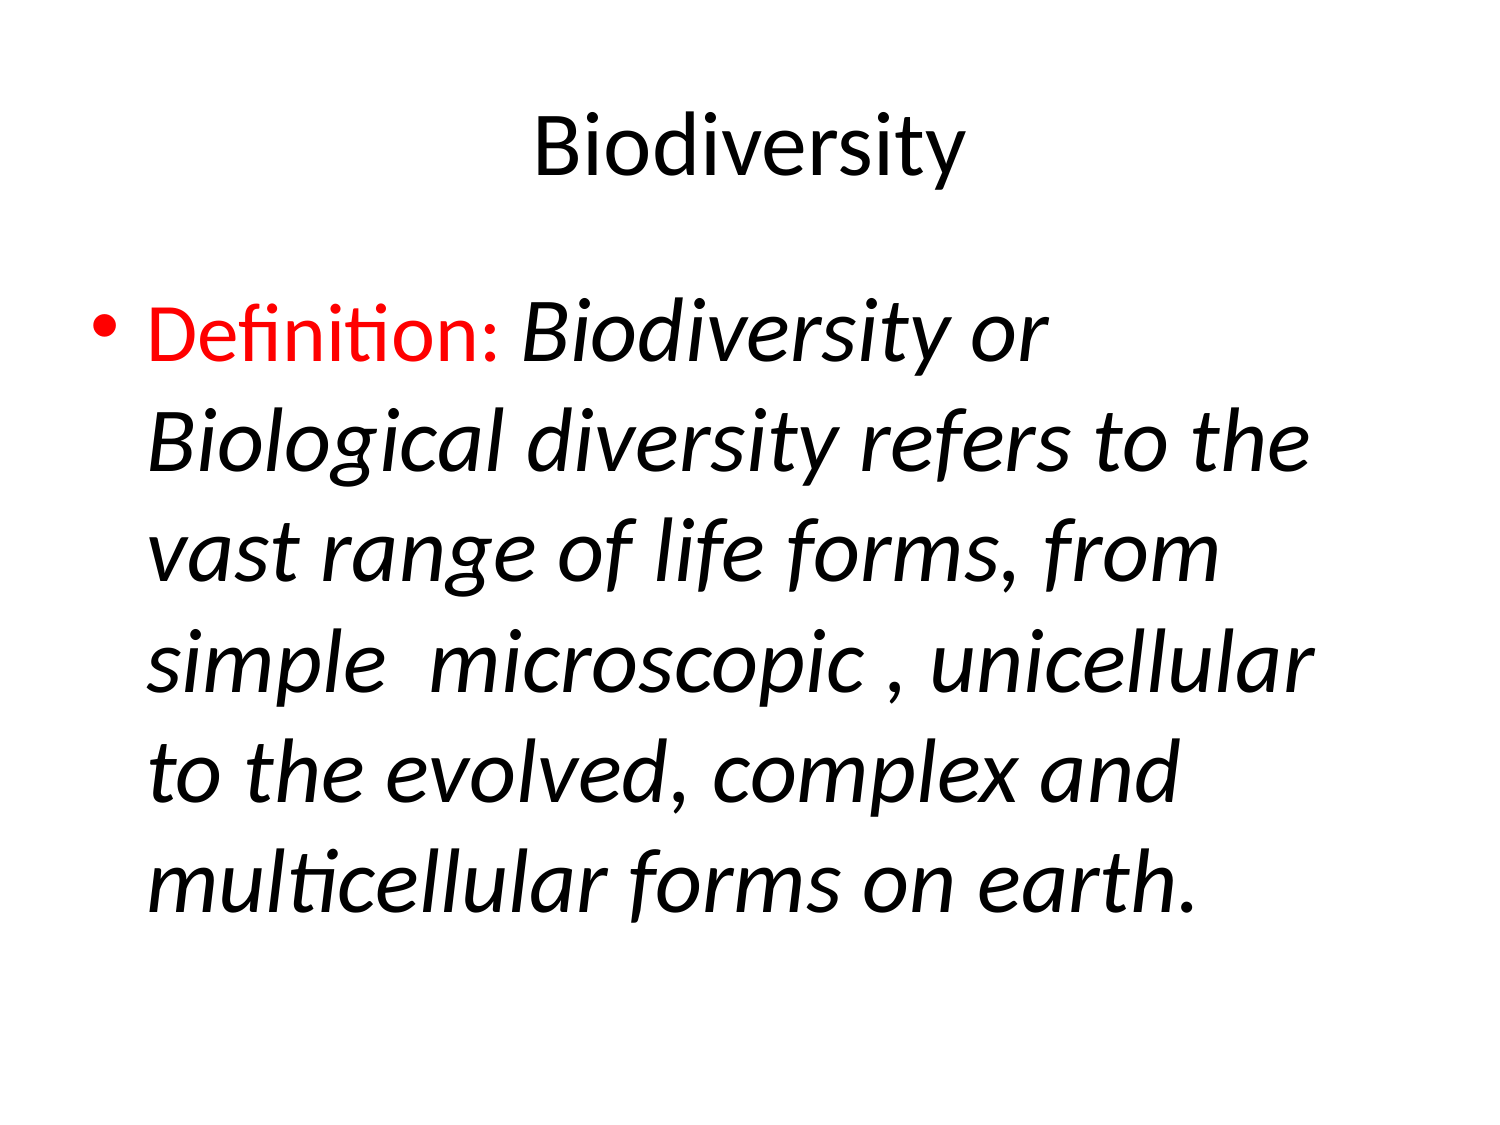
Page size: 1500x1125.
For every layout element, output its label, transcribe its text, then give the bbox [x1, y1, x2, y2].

title Biodiversity [75, 45, 1425, 233]
list Definition: Biodiversity or Biological diversity refers to the vast range of life forms, from simple microscopic , unicellular to the evolved, complex and multicellular forms on earth. [75, 262, 1425, 1005]
